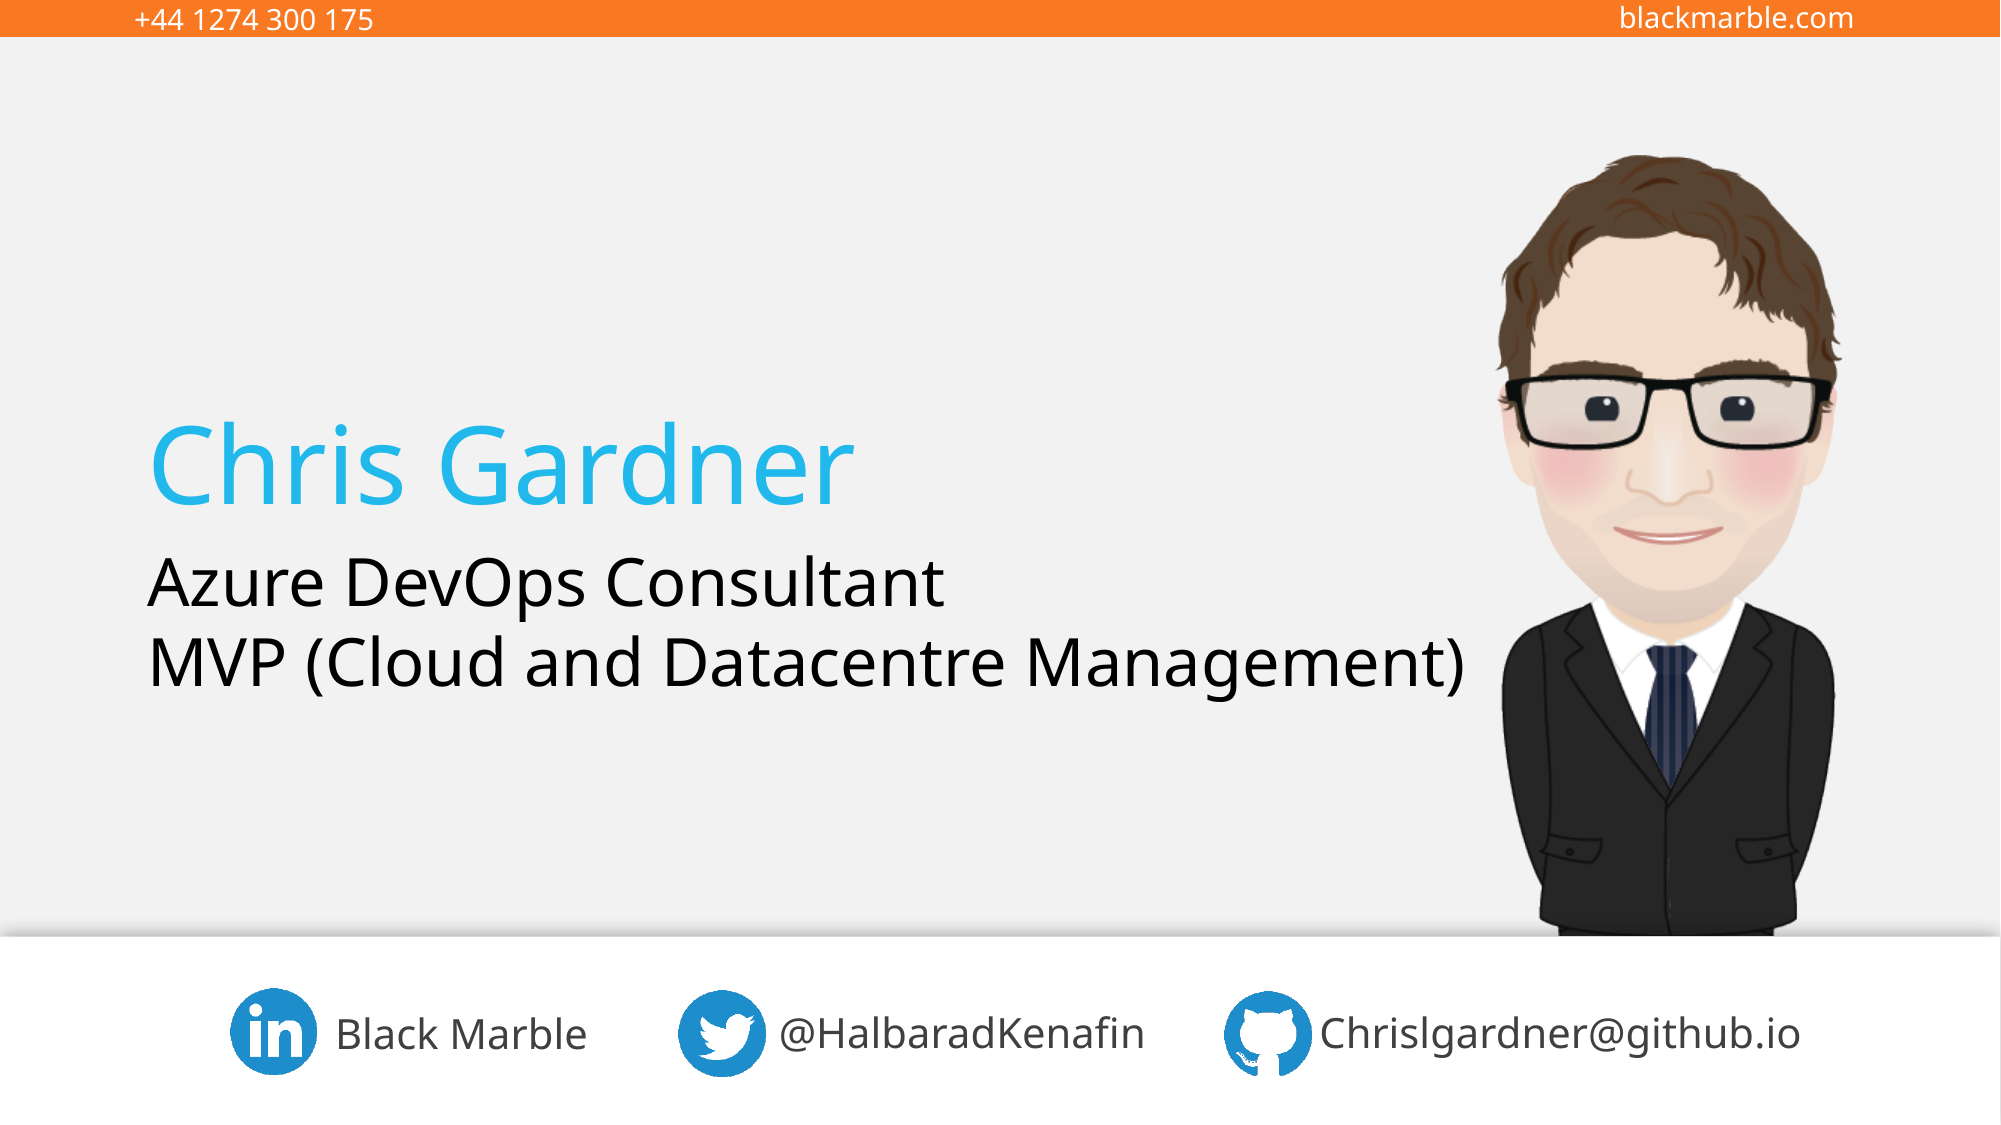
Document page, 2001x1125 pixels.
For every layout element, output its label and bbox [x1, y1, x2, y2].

picture [678, 990, 766, 1077]
picture [1224, 991, 1312, 1076]
picture [230, 988, 317, 1075]
picture [1480, 155, 1856, 936]
